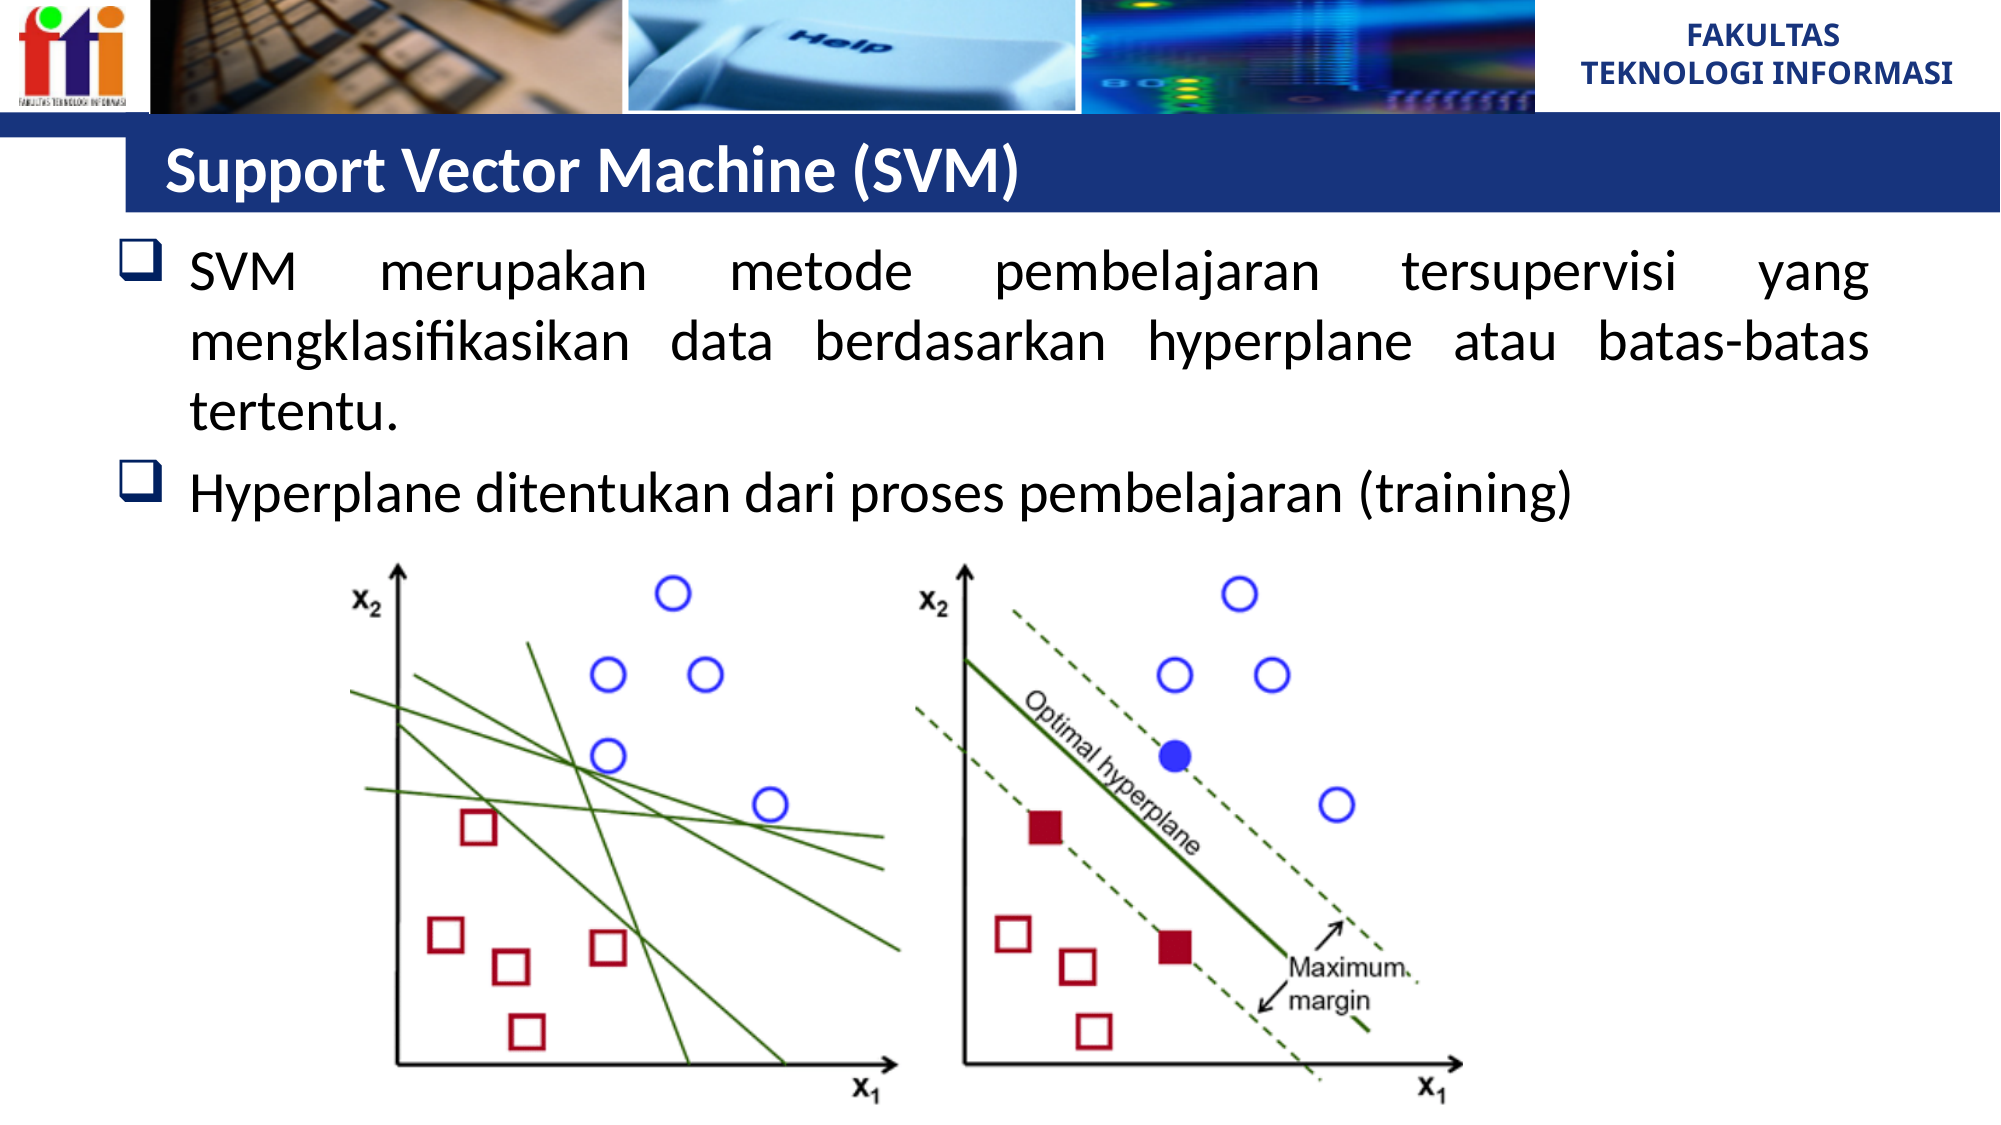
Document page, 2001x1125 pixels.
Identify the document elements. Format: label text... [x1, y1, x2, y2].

picture [349, 538, 1463, 1111]
picture [149, 0, 1535, 114]
list SVM merupakan metode pembelajaran tersupervisi yang mengklasifikasikan data berdasarkan hyperplane atau batas-batas tertentu. Hyperplane ditentukan dari proses pembelajaran (training) [99, 224, 1887, 1038]
picture [19, 6, 126, 106]
title Support Vector Machine (SVM) [149, 119, 1934, 213]
